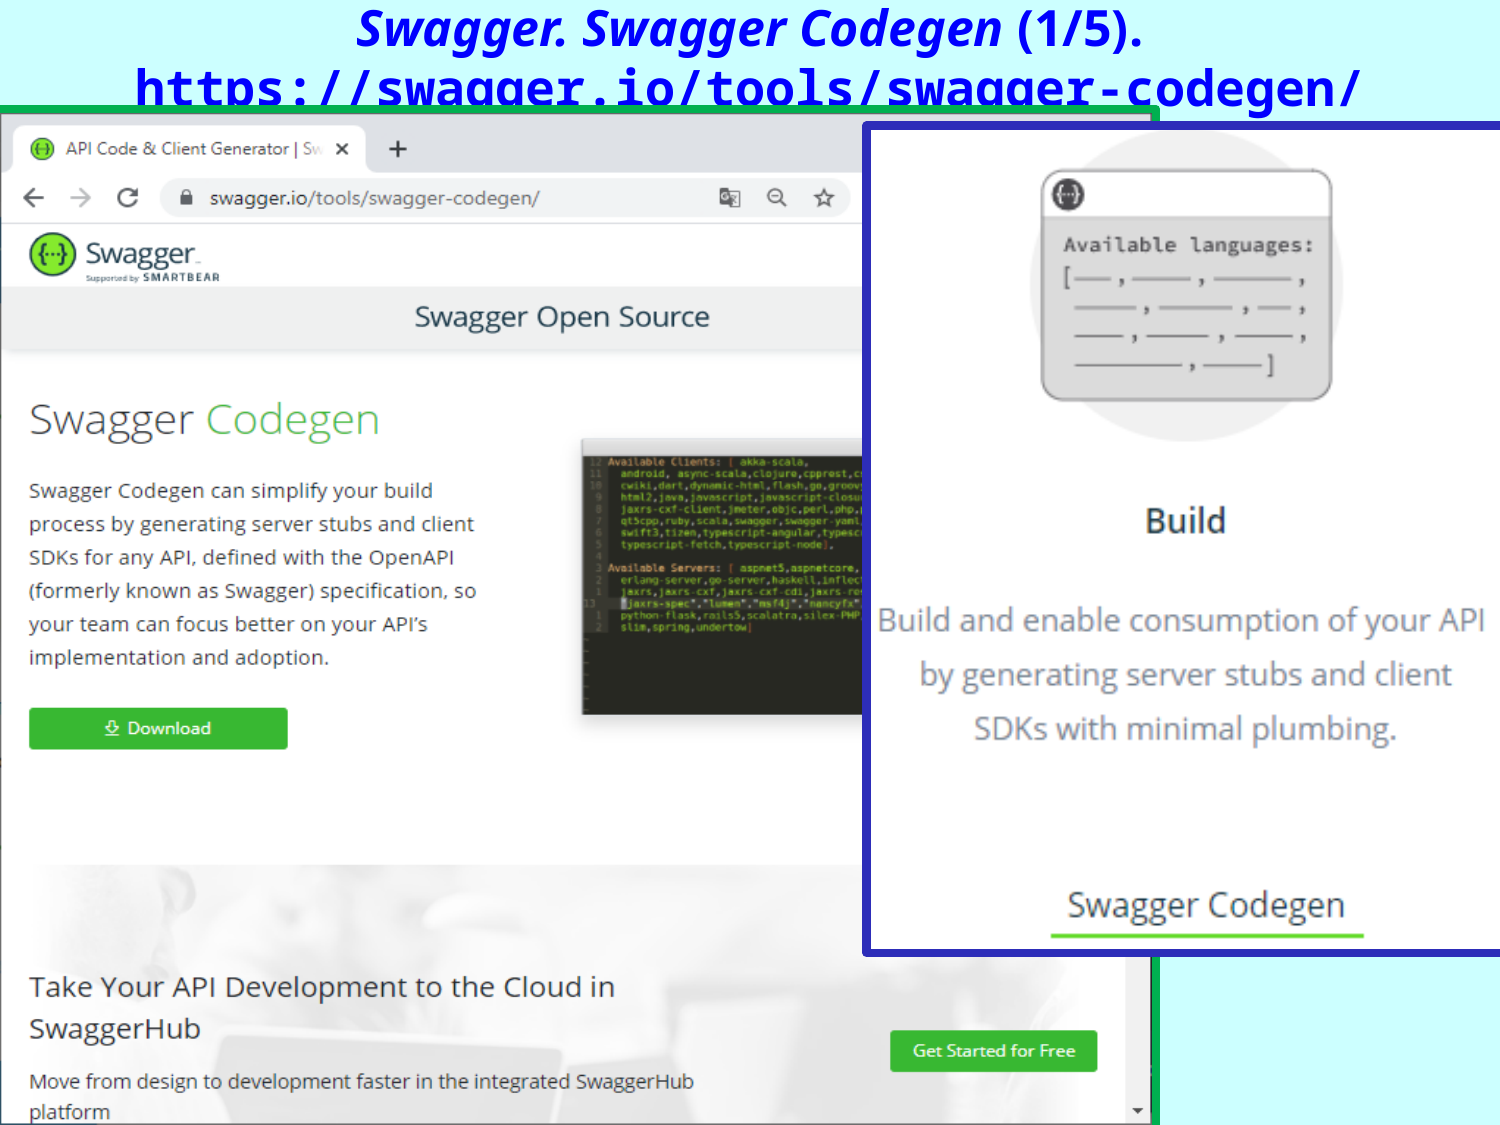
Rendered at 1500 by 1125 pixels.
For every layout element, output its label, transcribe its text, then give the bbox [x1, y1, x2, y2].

text_box Swagger. Swagger Codegen (1/5). https://swagger.io/tools/swagger-codegen/ [0, 0, 1500, 114]
picture [0, 113, 1500, 1125]
